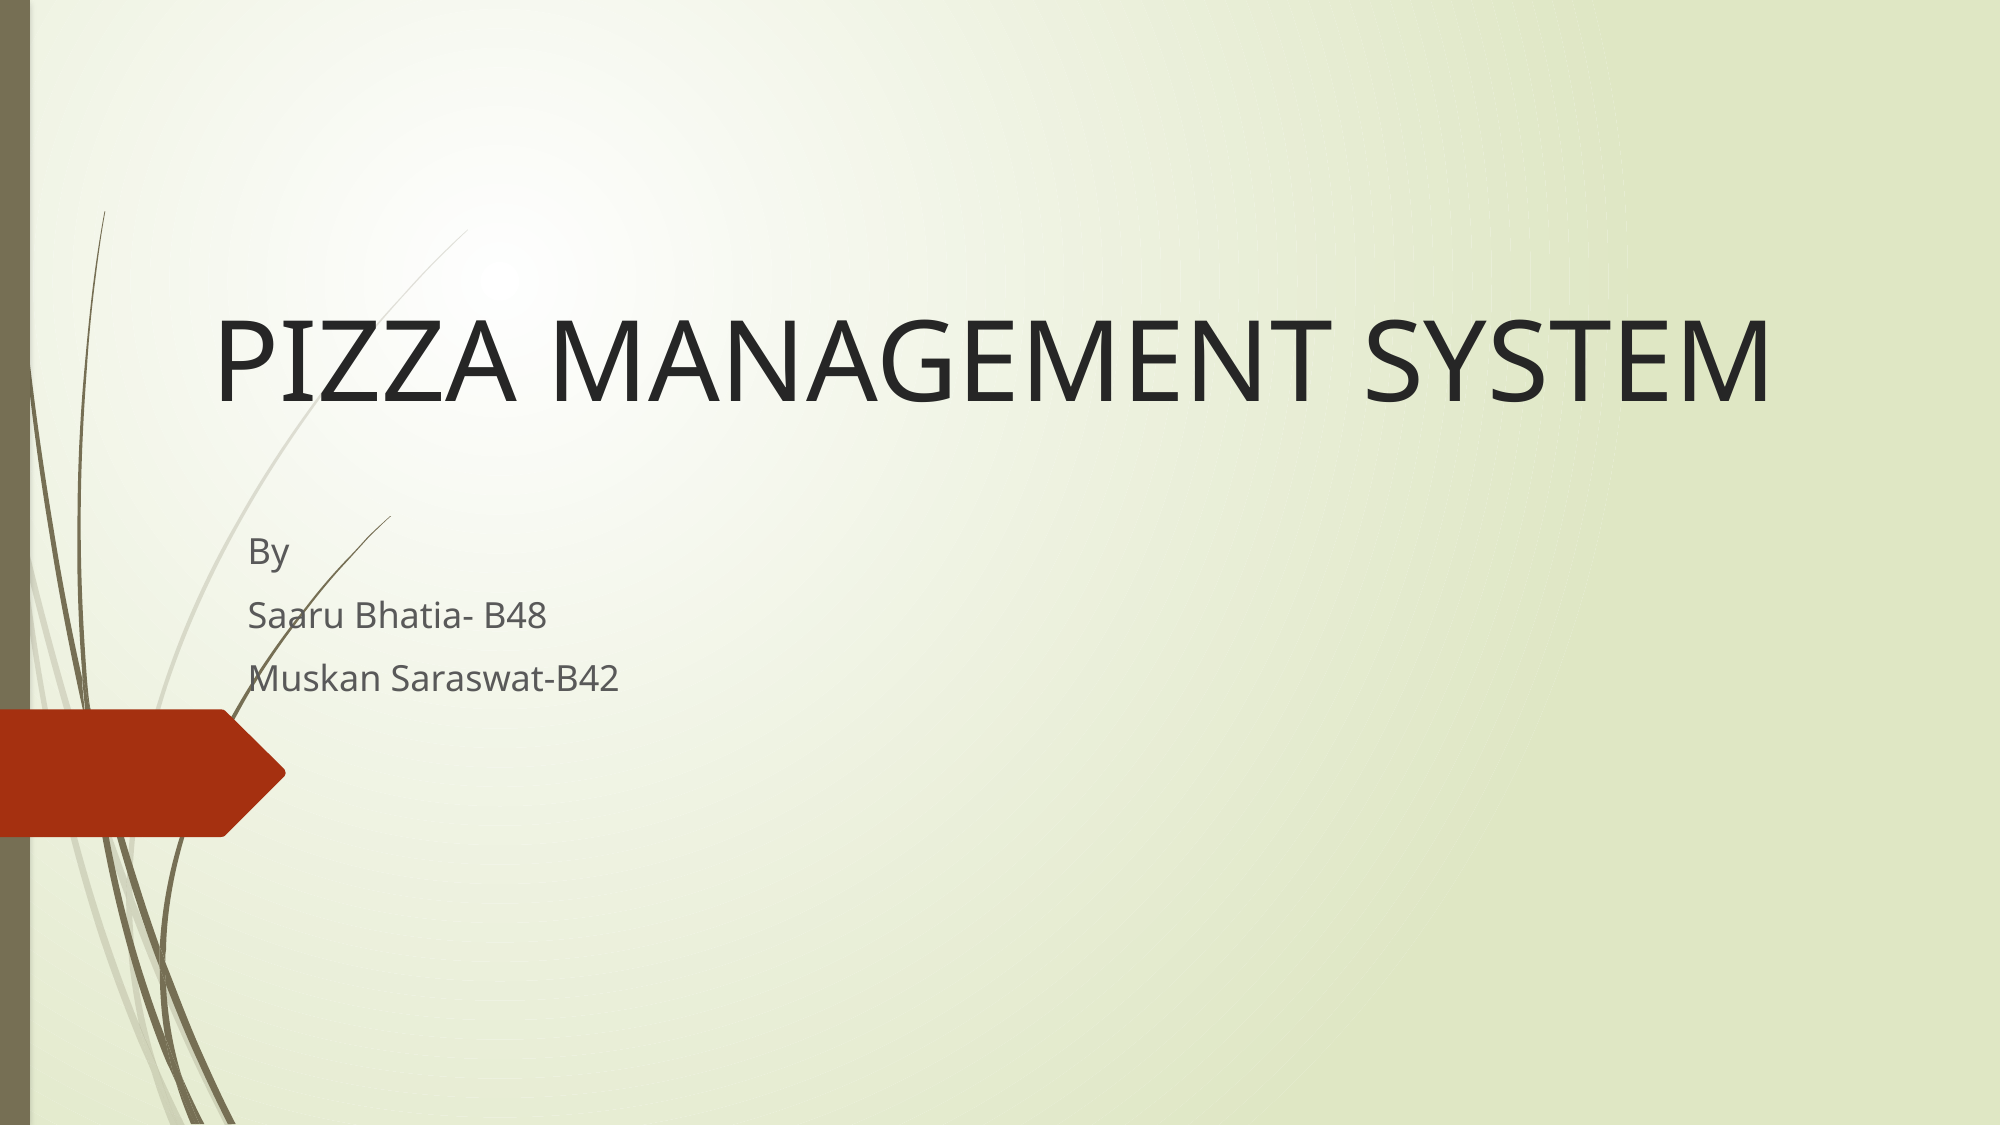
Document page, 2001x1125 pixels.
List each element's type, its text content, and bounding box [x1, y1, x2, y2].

title PIZZA MANAGEMENT SYSTEM [196, 60, 1910, 432]
subtitle By Saaru Bhatia- B48 Muskan Saraswat-B42 [232, 521, 1696, 707]
